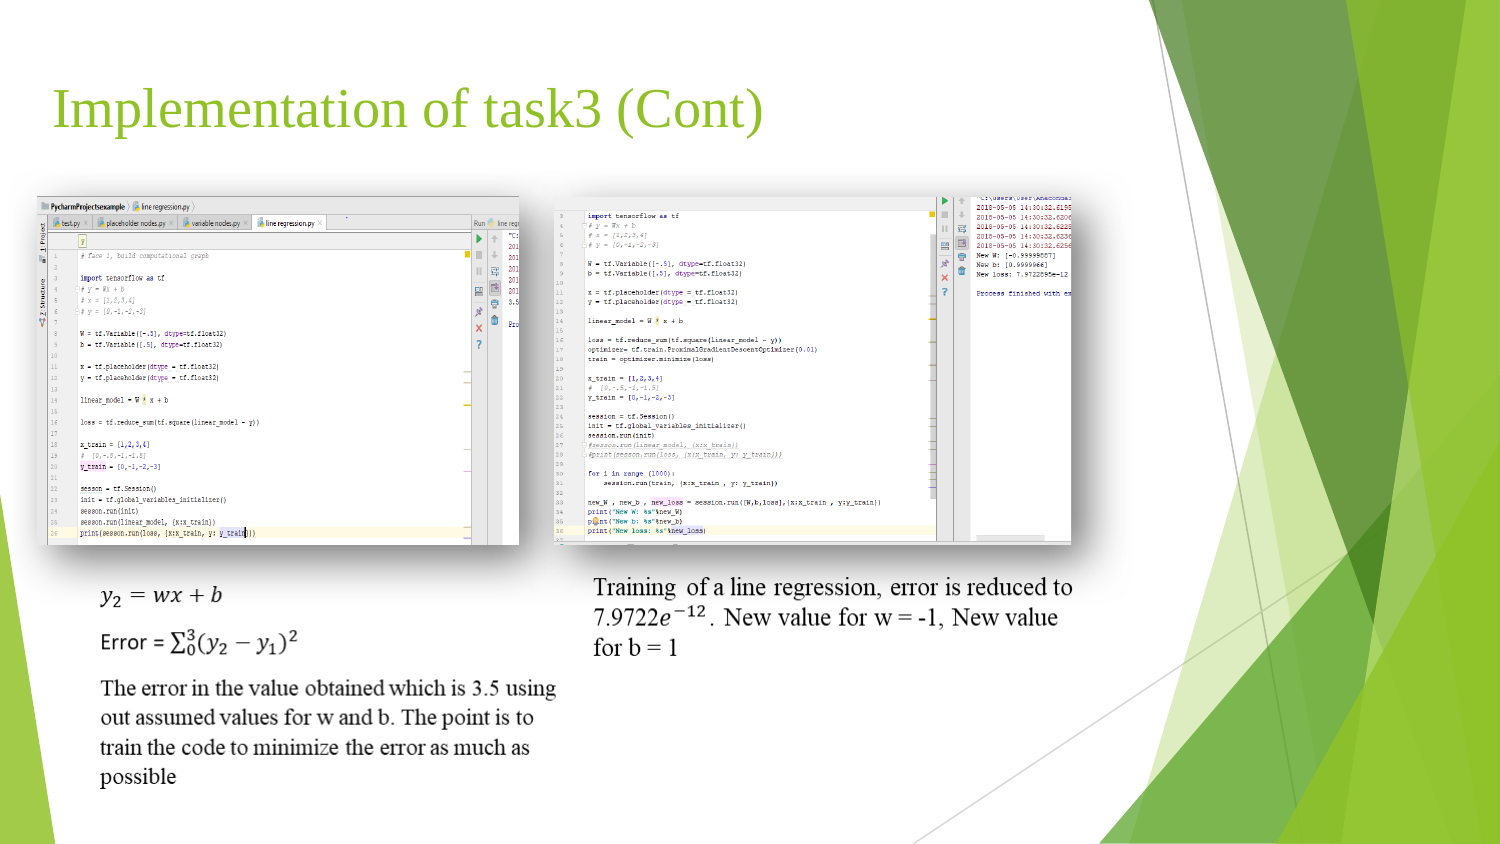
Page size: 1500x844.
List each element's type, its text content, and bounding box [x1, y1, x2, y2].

picture [36, 196, 520, 545]
text_box [84, 572, 579, 799]
title Implementation of task3 (Cont) [37, 63, 1297, 186]
picture [553, 196, 1072, 545]
text_box [578, 564, 1092, 671]
